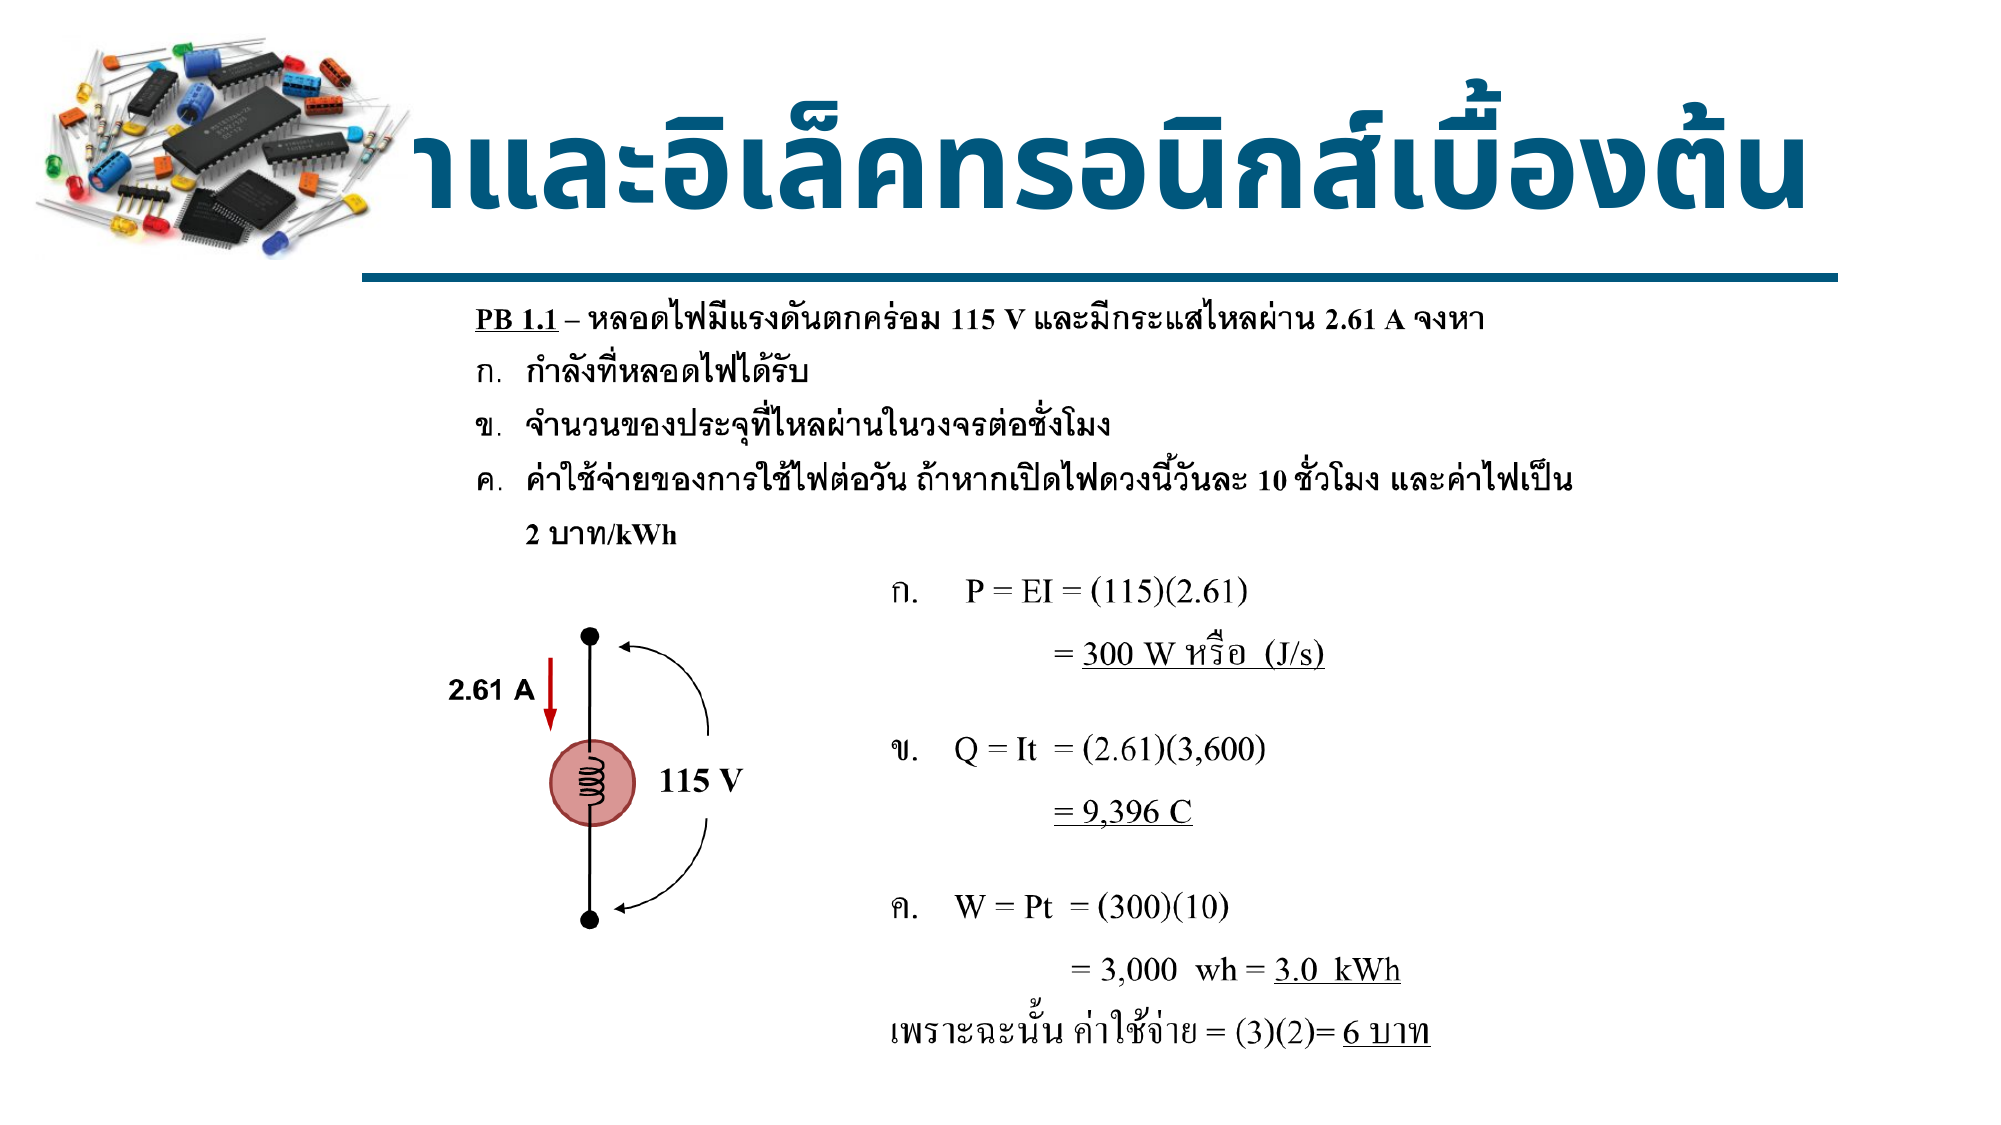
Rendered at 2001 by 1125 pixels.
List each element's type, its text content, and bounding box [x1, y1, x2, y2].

picture [27, 33, 414, 260]
picture [429, 283, 1634, 1094]
title ไฟฟ้าและอิเล็คทรอนิกส์เบื้องต้น [137, 59, 1863, 278]
